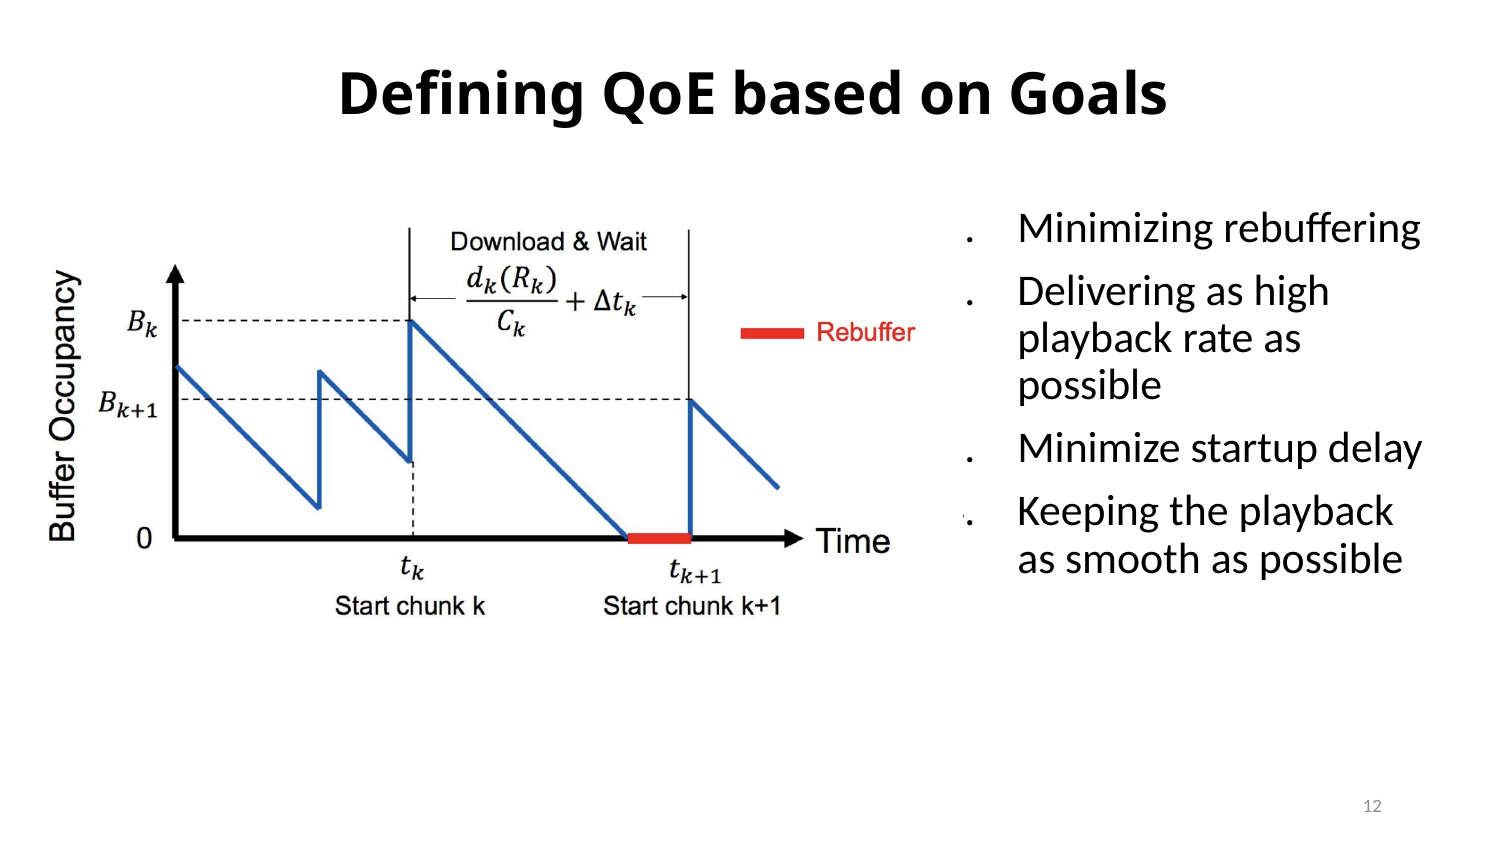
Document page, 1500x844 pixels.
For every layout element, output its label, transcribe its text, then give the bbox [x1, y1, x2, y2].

list Minimizing rebuffering Delivering as high playback rate as possible Minimize startup delay Keeping the playback as smooth as possible [927, 197, 1444, 733]
title Defining QoE based on Goals [295, 42, 1212, 149]
picture [0, 171, 963, 630]
slide_number 11 [1059, 782, 1397, 827]
